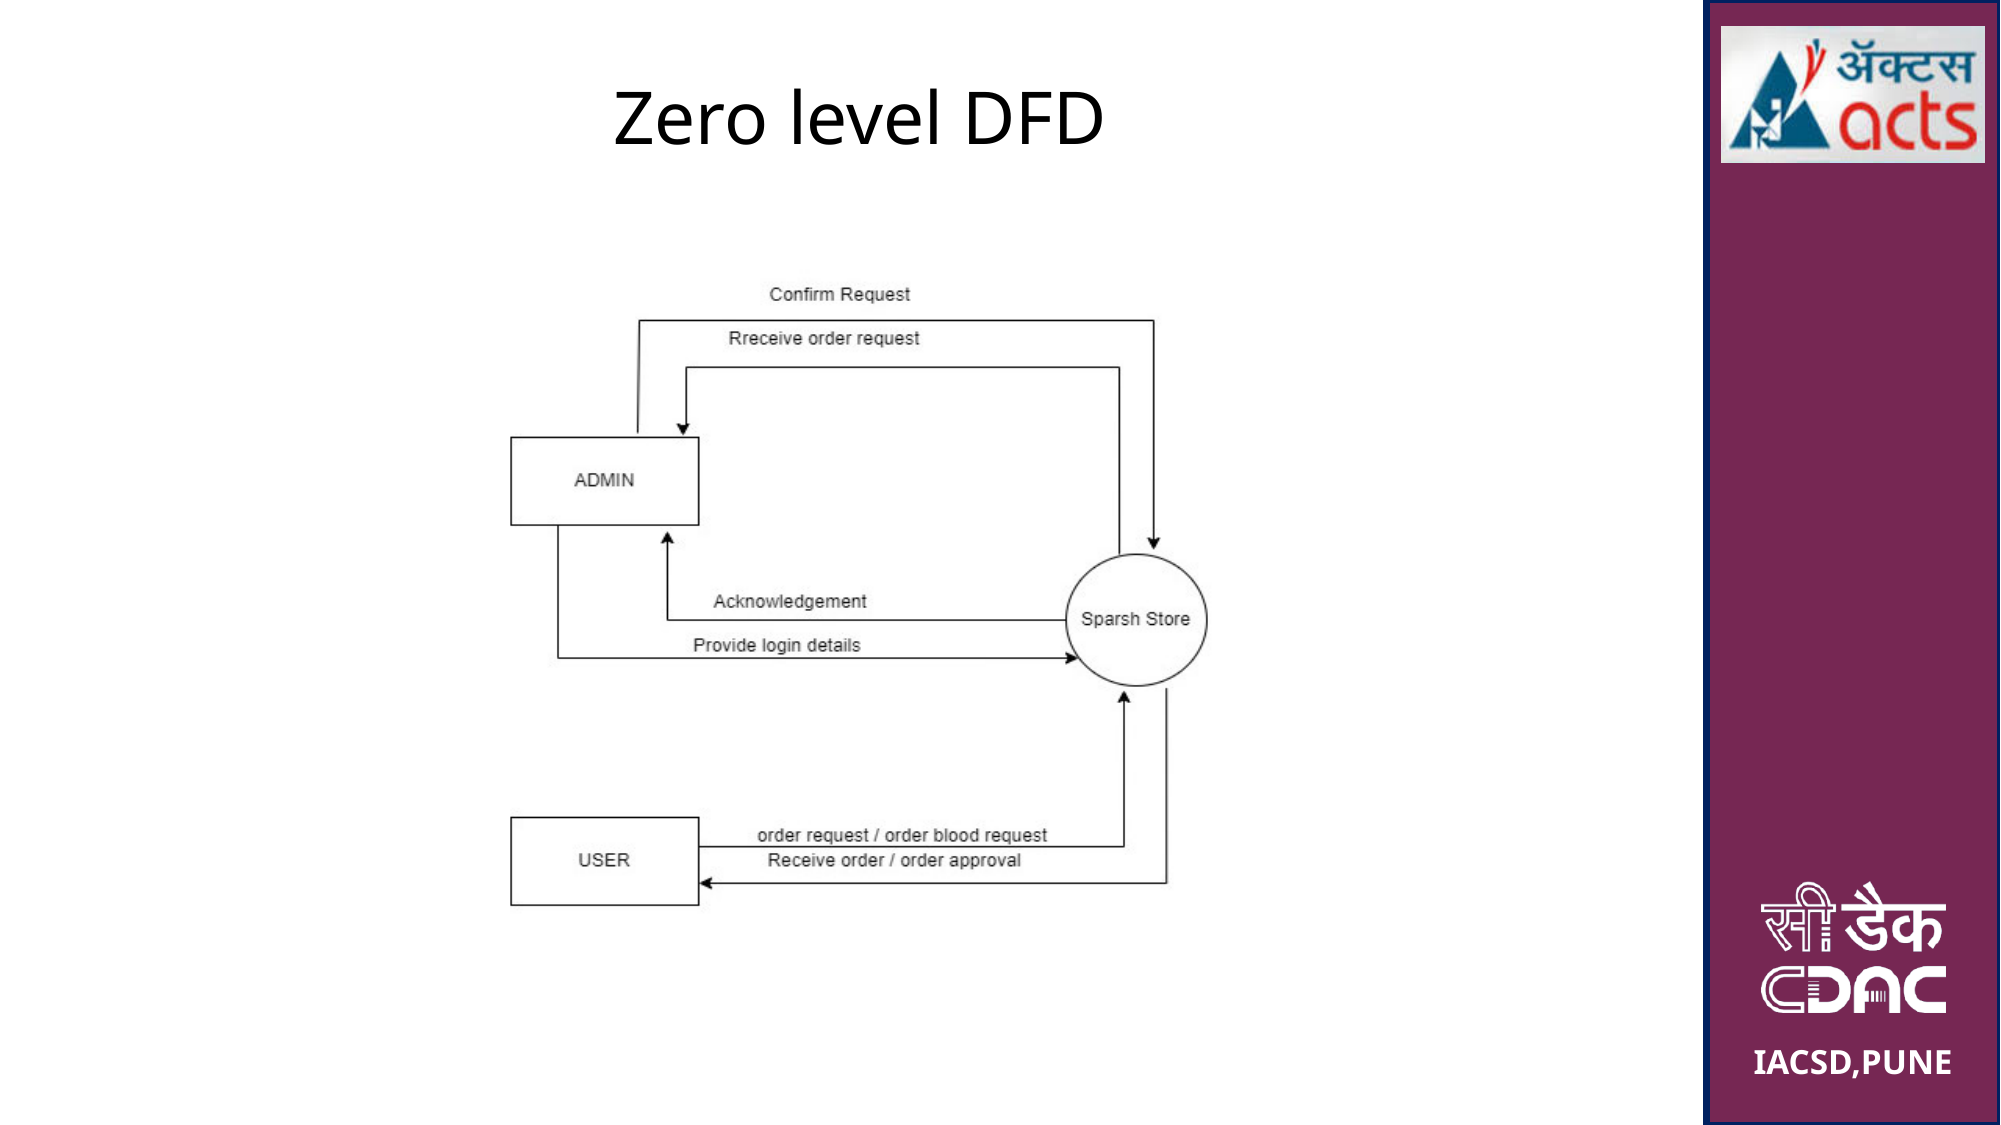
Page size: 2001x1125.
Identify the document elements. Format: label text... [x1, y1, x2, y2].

list Zero level DFD [68, 64, 1652, 259]
picture [1760, 881, 1946, 1013]
text_box IACSD,PUNE [1706, 0, 2000, 1125]
picture [1721, 26, 1985, 163]
picture [348, 165, 1652, 1026]
